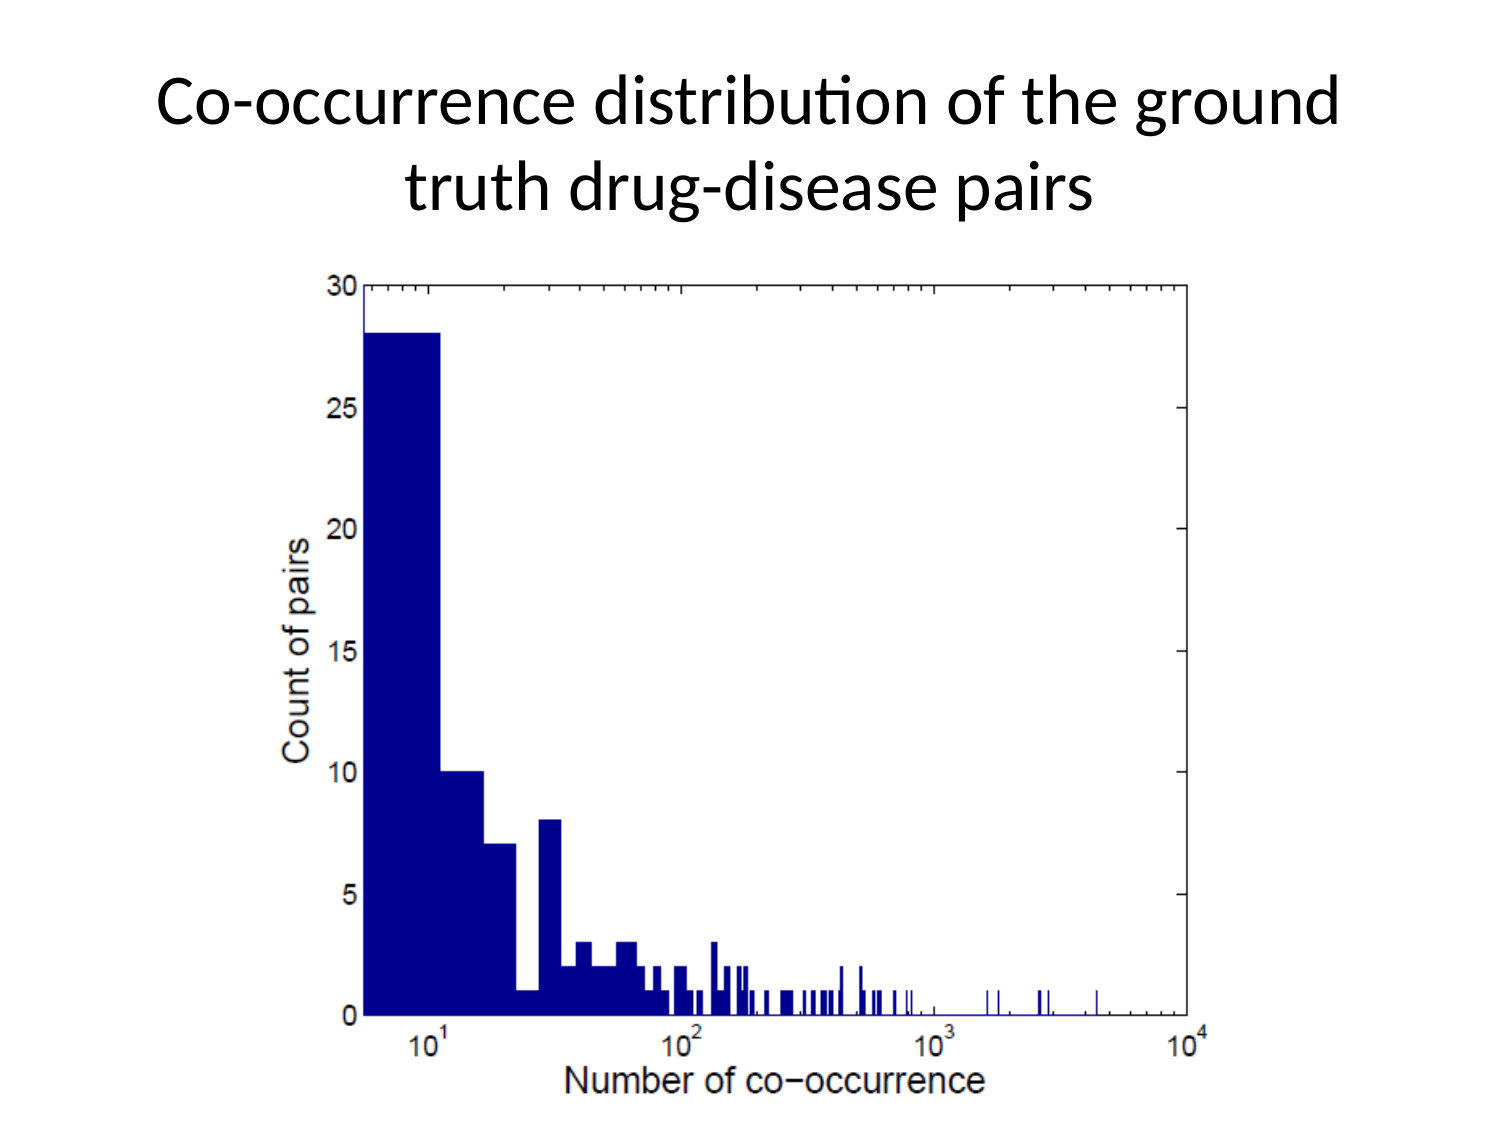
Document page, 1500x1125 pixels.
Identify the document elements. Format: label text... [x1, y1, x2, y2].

title Co-occurrence distribution of the ground truth drug-disease pairs [75, 45, 1425, 233]
picture [262, 259, 1238, 1113]
